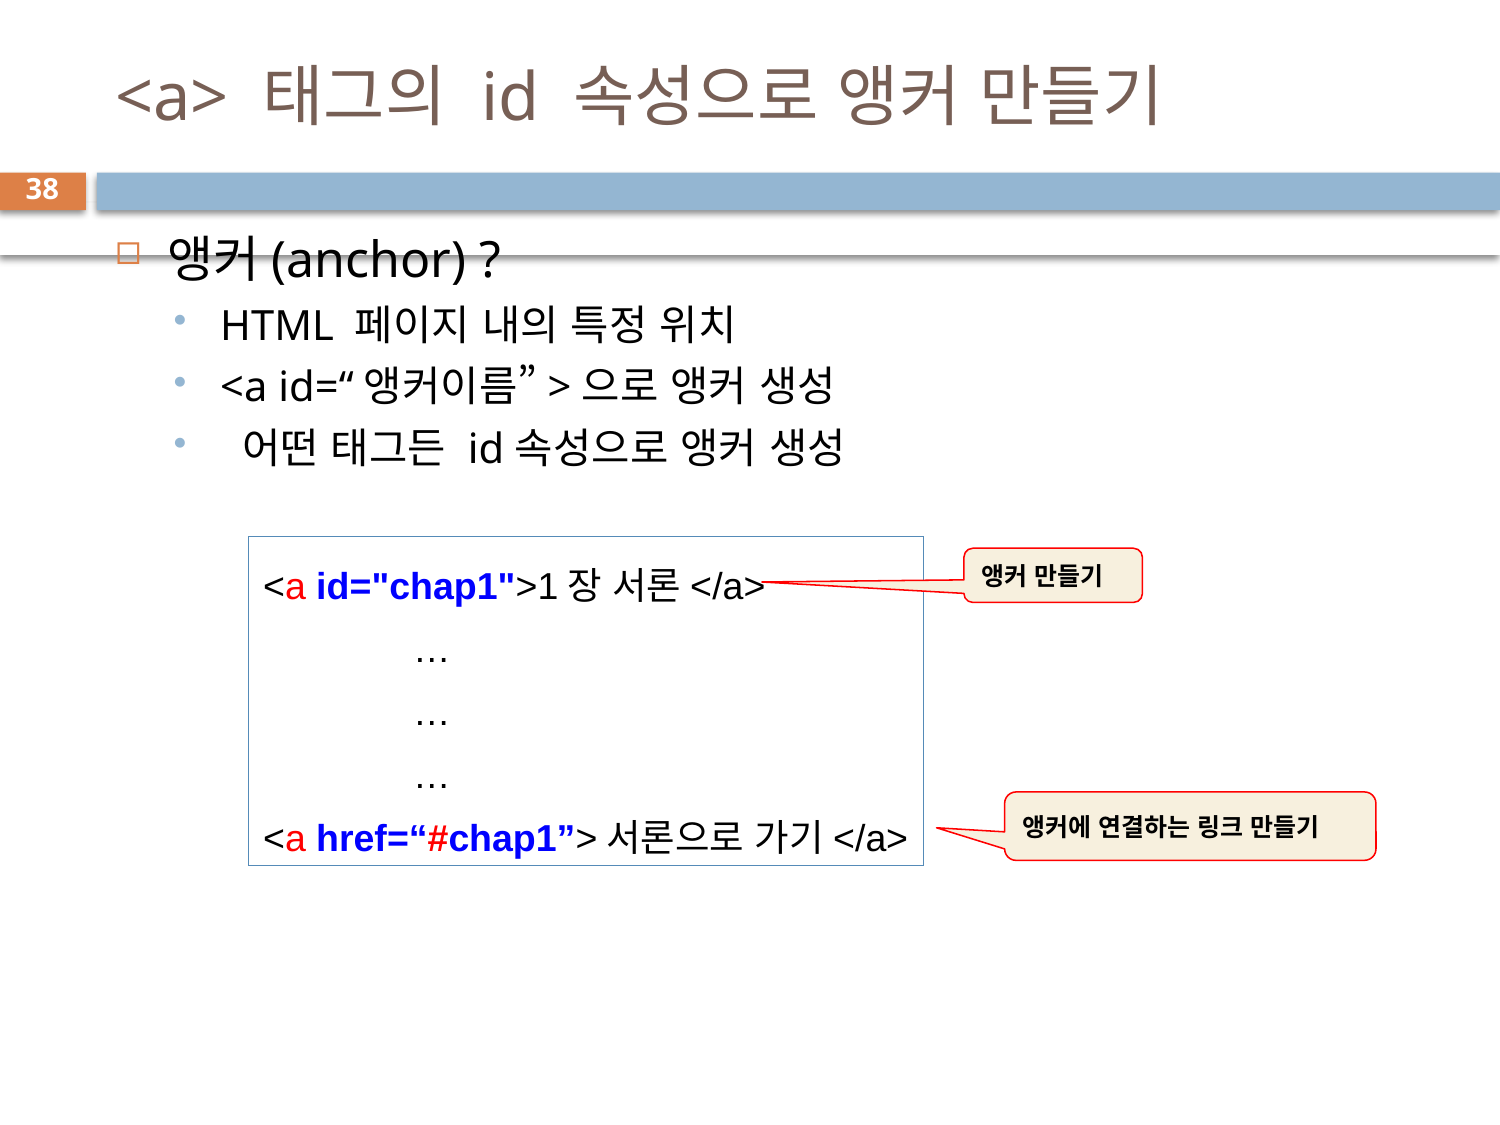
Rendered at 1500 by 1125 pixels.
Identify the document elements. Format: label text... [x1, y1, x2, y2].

text_box 앵커 만들기 [760, 546, 1145, 605]
title <a> 태그의 id 속성으로 앵커 만들기 [100, 37, 1438, 149]
text_box <a id="chap1">1장 서론</a> … … … <a href=“#chap1”>서론으로 가기</a> [248, 536, 924, 866]
slide_number 38 [0, 170, 87, 211]
text_box 앵커에 연결하는 링크 만들기 [935, 790, 1378, 862]
list 앵커(anchor) ? HTML 페이지 내의 특정 위치 <a id=“앵커이름”>으로 앵커 생성 어떤 태그든 id속성으로 앵커 생성 [100, 219, 1438, 1047]
